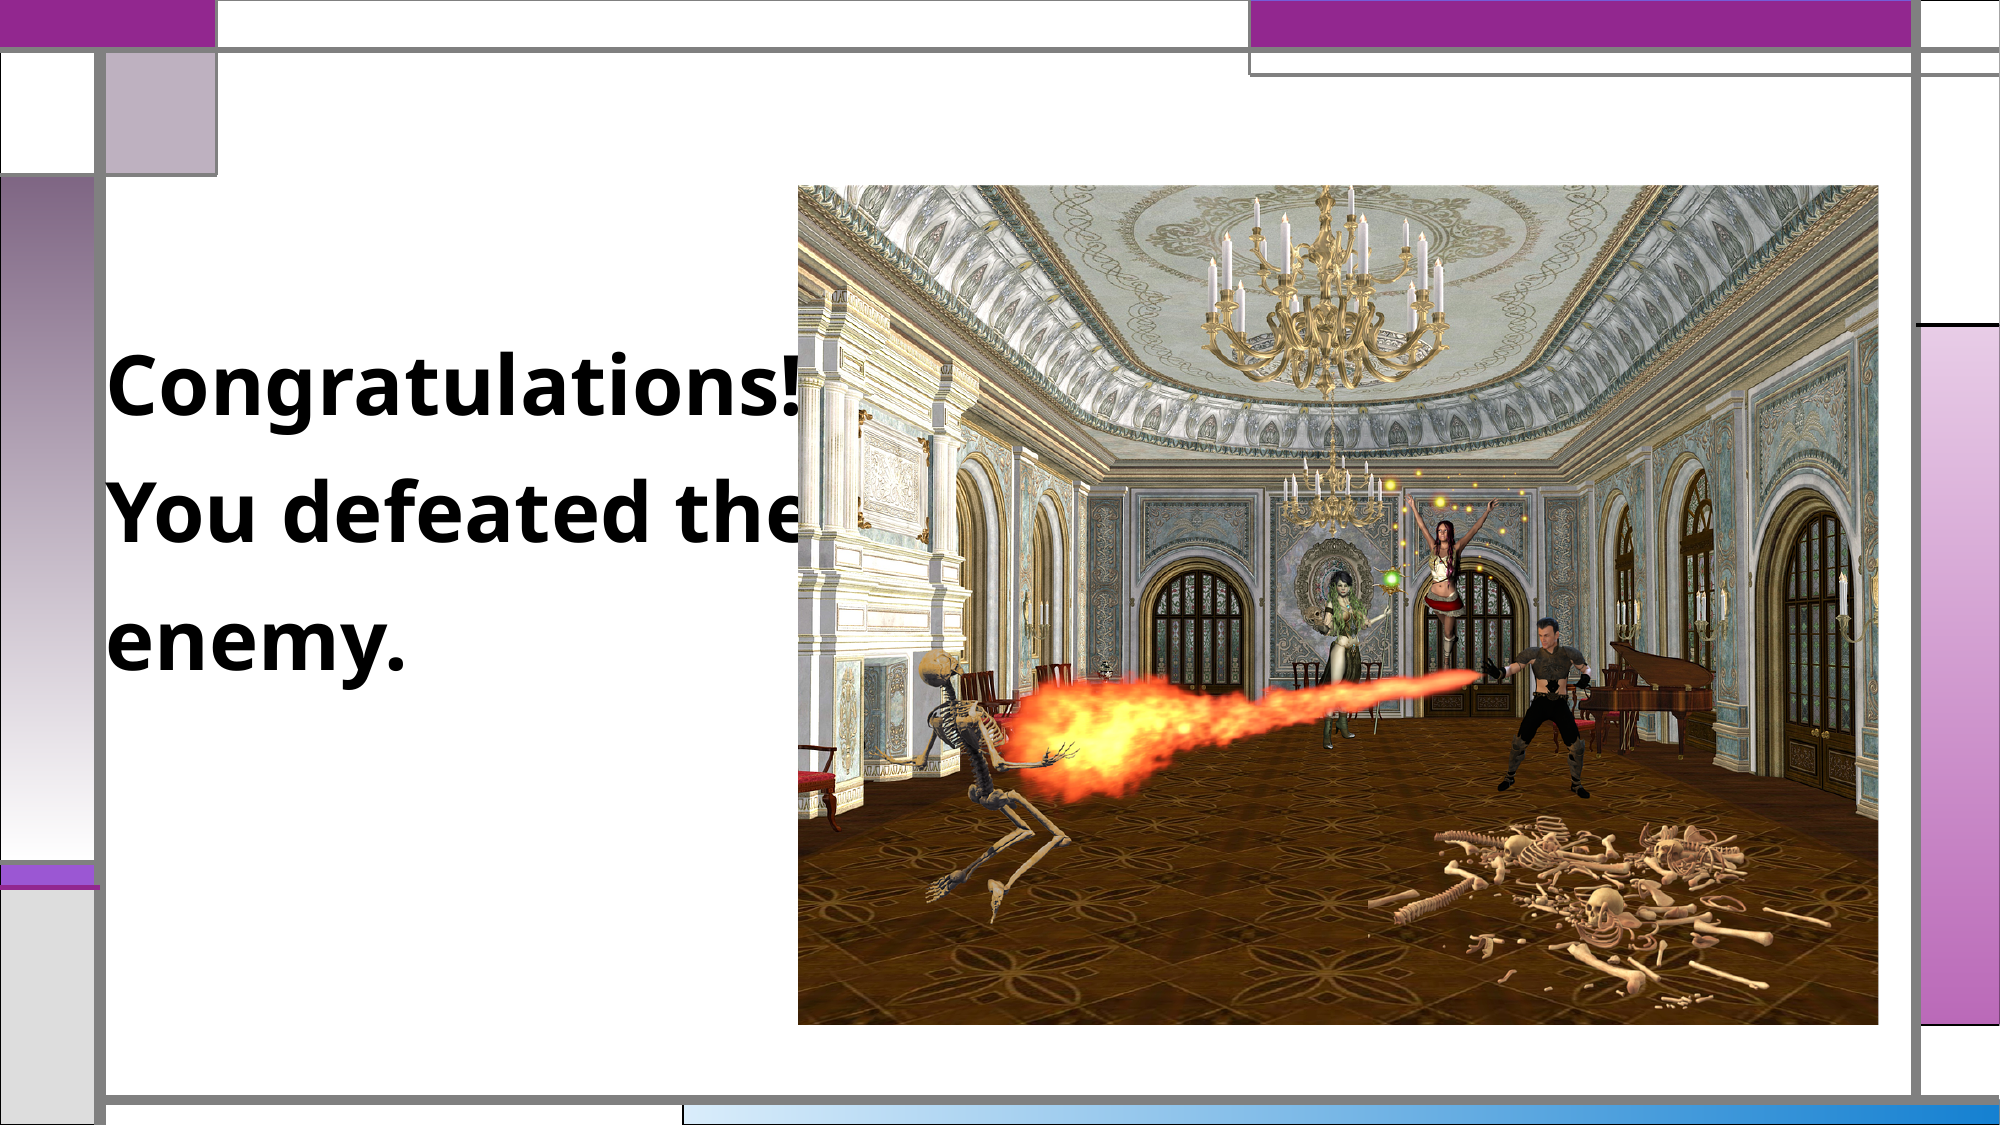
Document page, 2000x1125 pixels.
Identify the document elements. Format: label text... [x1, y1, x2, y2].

picture [798, 160, 1879, 1026]
list Congratulations! You defeated the enemy. [90, 336, 2000, 1125]
